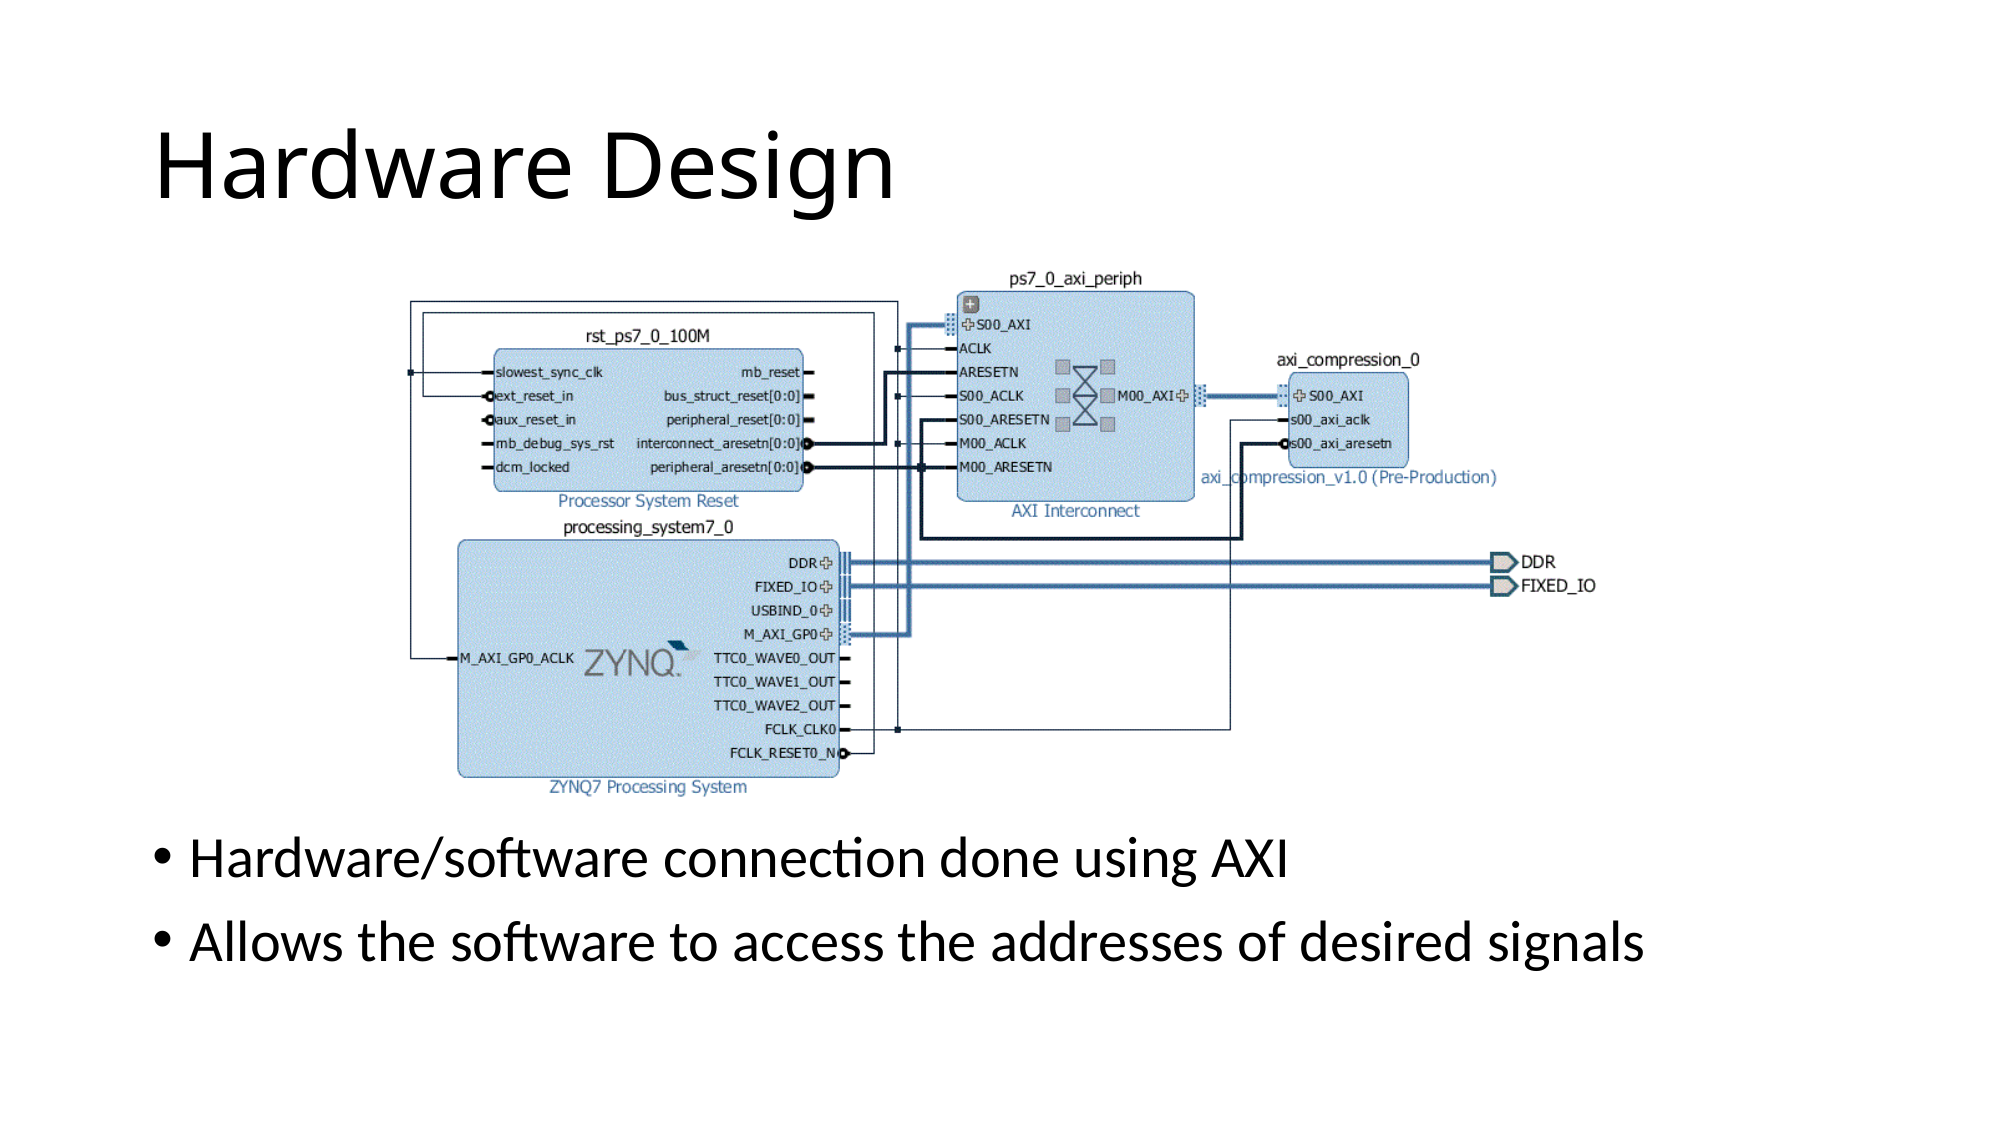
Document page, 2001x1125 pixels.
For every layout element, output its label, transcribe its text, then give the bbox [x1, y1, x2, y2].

list Hardware/software connection done using AXI Allows the software to access the addresses of desired signals [137, 819, 1863, 1014]
picture [393, 231, 1606, 803]
title Hardware Design [137, 59, 1863, 278]
